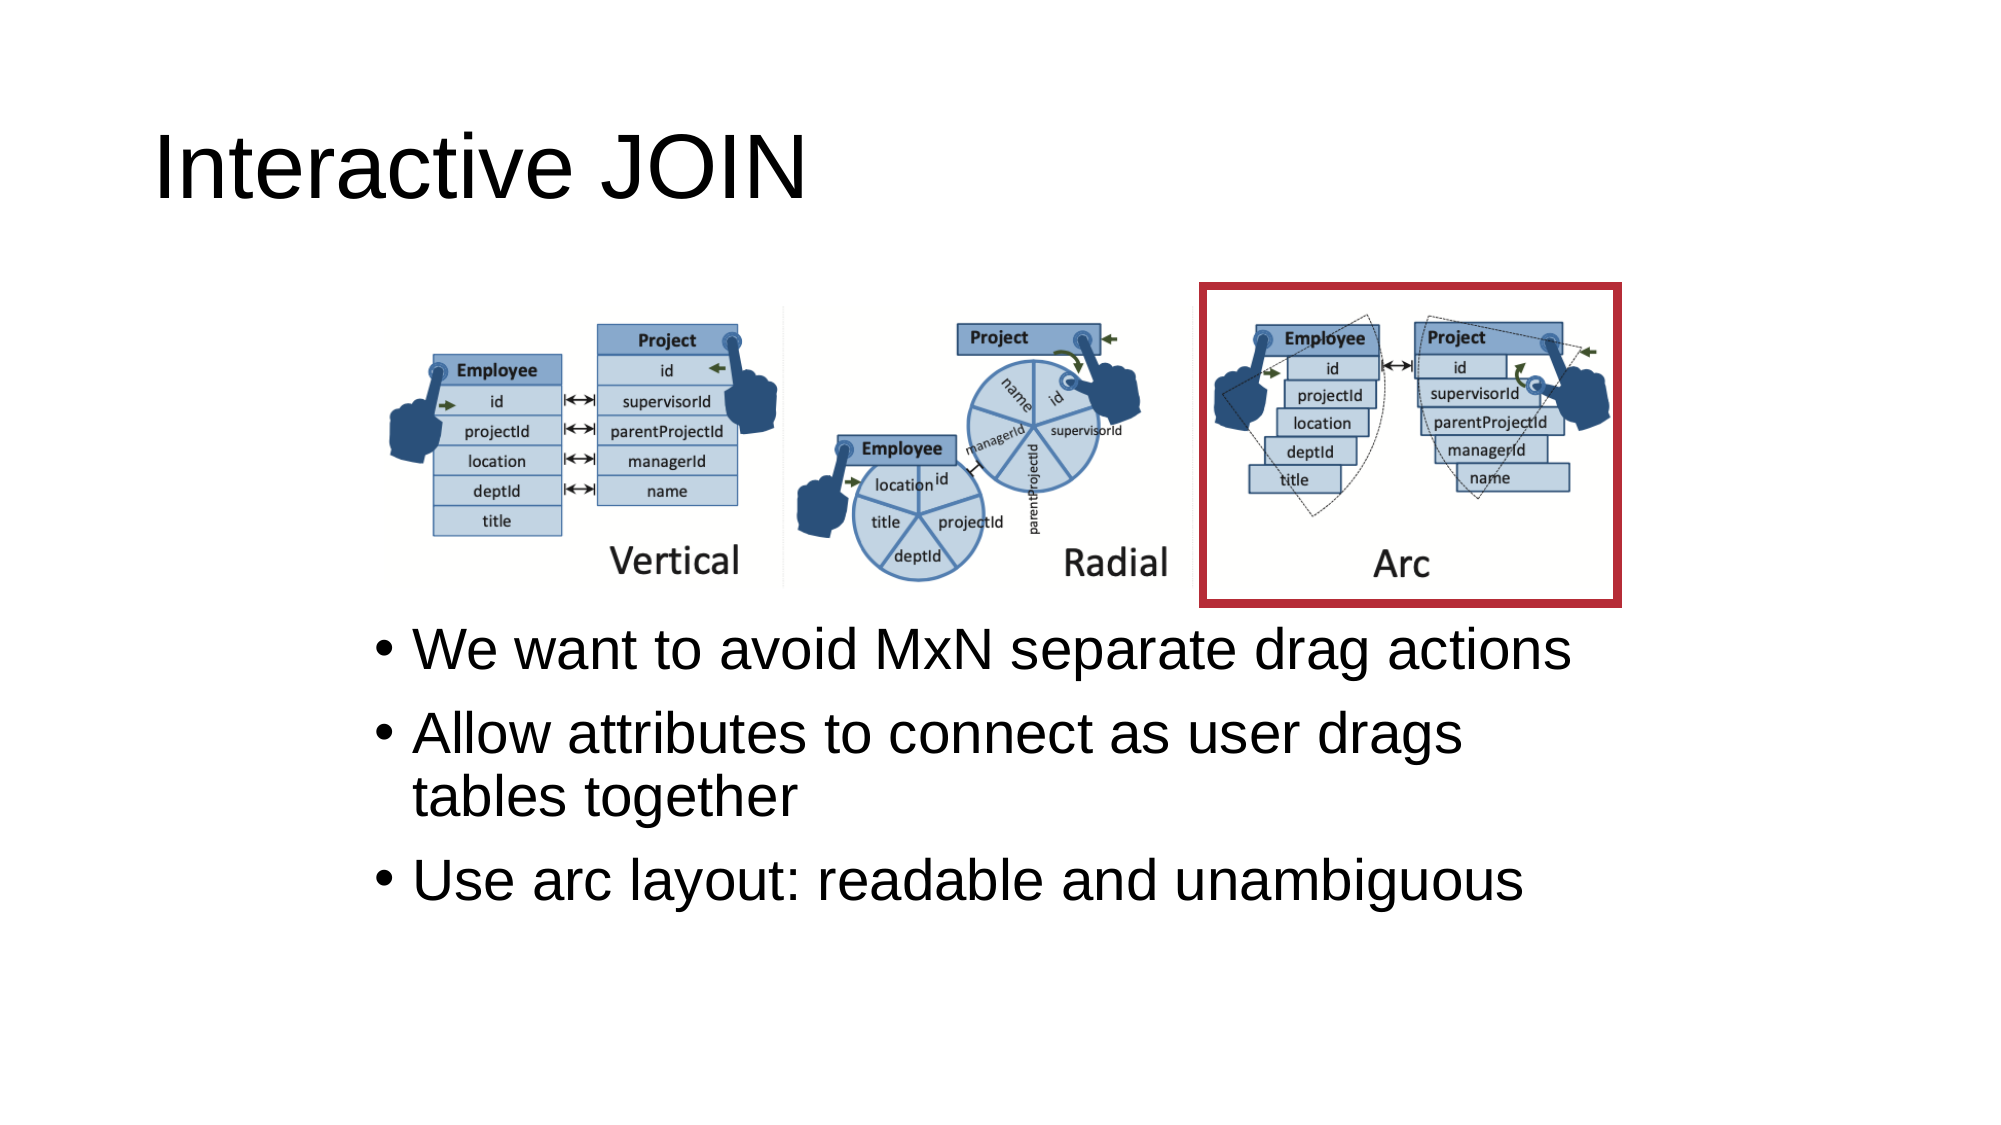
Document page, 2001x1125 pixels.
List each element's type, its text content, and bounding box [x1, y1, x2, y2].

text_box [1203, 286, 1618, 291]
title Interactive JOIN [137, 59, 1863, 278]
list We want to avoid MxN separate drag actions Allow attributes to connect as user drags tables together Use arc layout: readable and unambiguous [359, 611, 1641, 1024]
picture [371, 291, 1629, 611]
